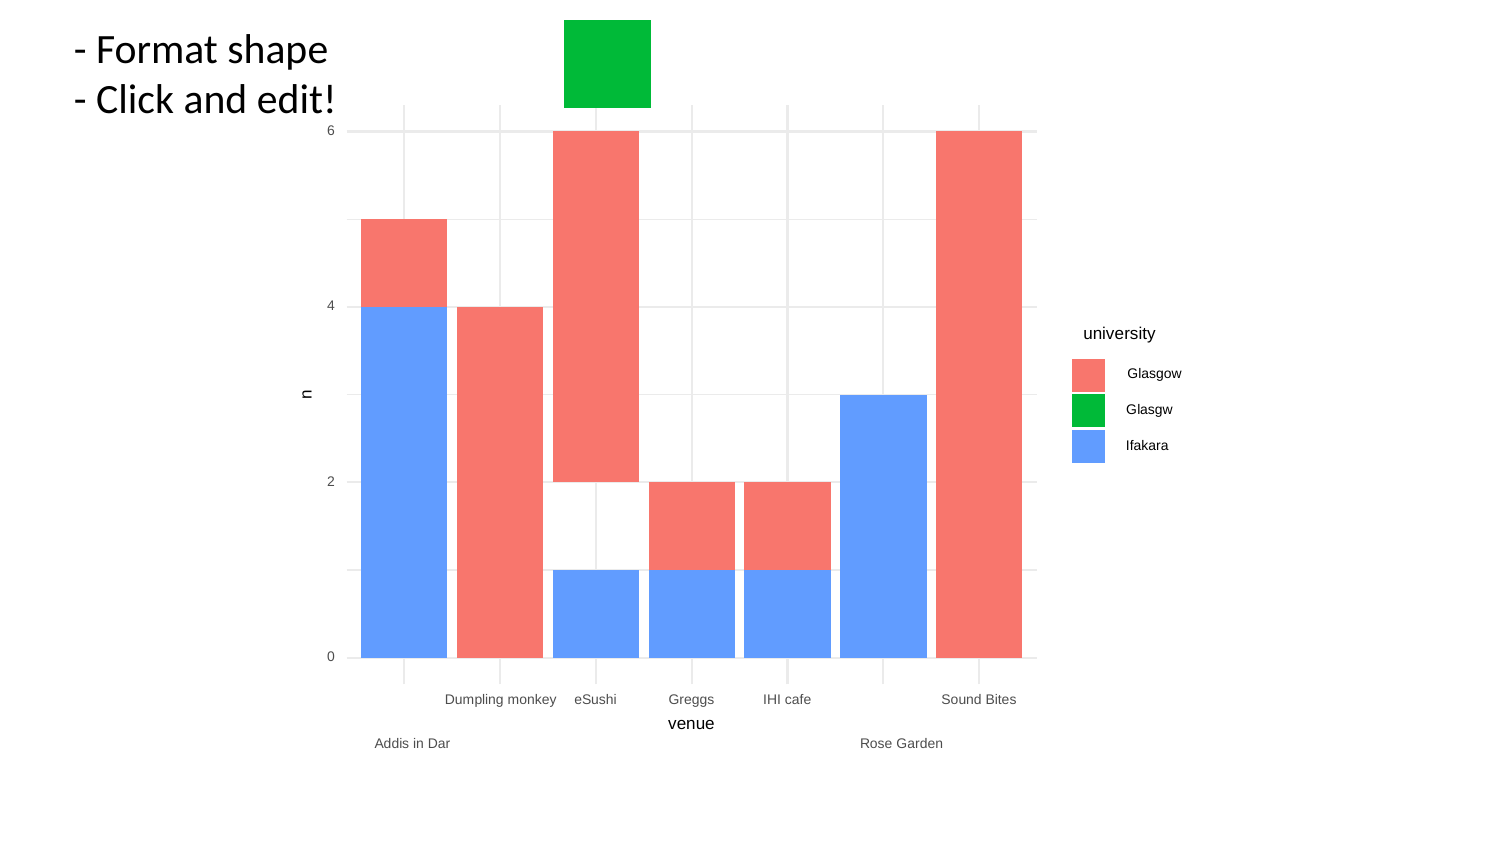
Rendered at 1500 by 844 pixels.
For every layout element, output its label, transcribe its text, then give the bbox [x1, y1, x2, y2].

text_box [286, 113, 1207, 764]
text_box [346, 20, 1037, 112]
text_box [1041, 93, 1213, 751]
text_box - Format shape - Click and edit! [62, 10, 413, 116]
